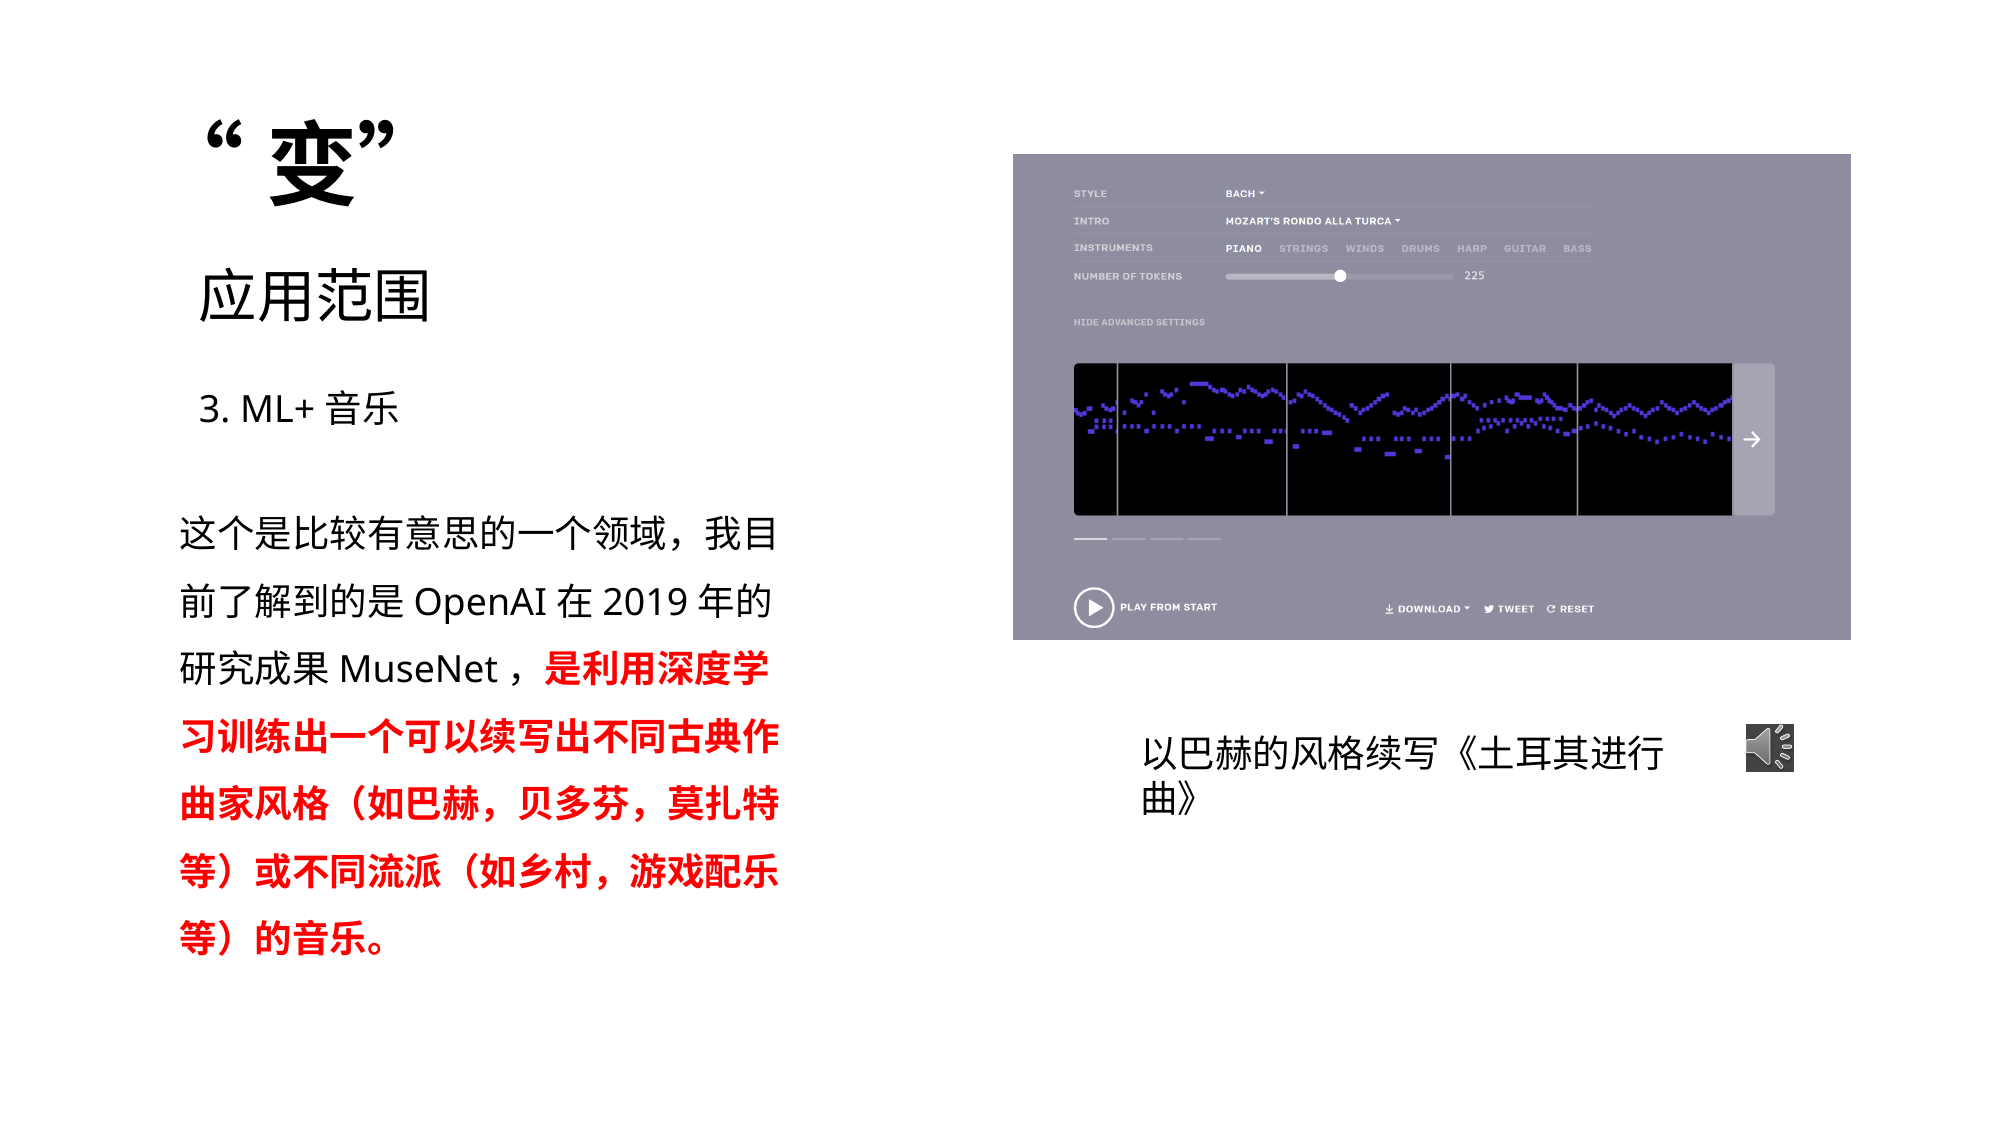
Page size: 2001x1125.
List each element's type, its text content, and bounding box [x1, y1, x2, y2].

text_box 以巴赫的风格续写《土耳其进行曲》 [1125, 722, 1719, 828]
picture [1744, 723, 1795, 774]
text_box 这个是比较有意思的一个领域，我目前了解到的是OpenAI在2019年的研究成果MuseNet，是利用深度学习训练出一个可以续写出不同古典作曲家风格（如巴赫，贝多芬，莫扎特等）或不同流派（如乡村，游戏配乐等）的音乐。 [164, 480, 810, 968]
picture [1013, 154, 1851, 640]
text_box 3. ML+音乐 [184, 378, 1013, 528]
title “变” [137, 59, 1863, 278]
text_box 应用范围 [184, 252, 1013, 337]
